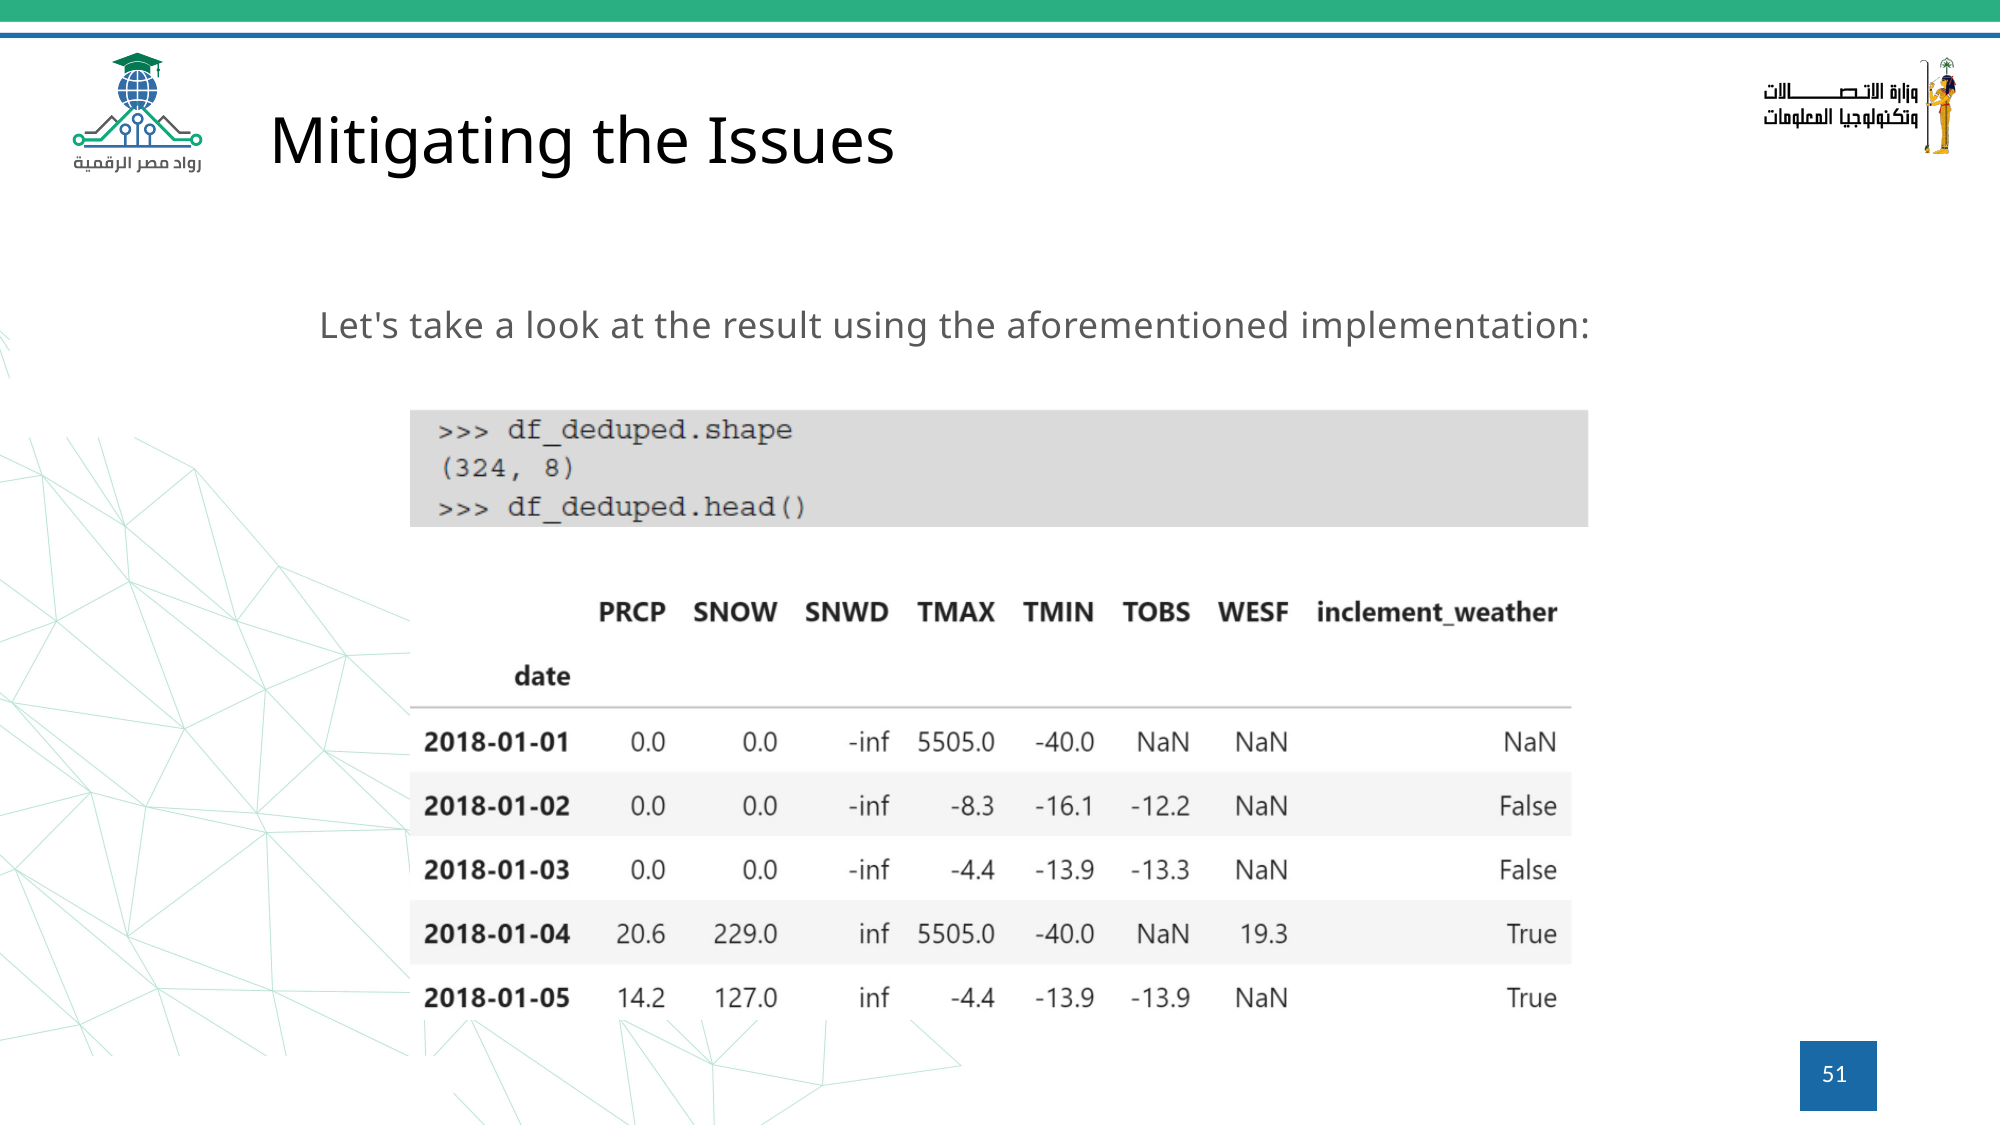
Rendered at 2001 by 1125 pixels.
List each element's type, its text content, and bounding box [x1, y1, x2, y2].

picture [0, 0, 2000, 1125]
slide_number 51 [1412, 1042, 1863, 1103]
title Mitigating the Issues [266, 40, 1543, 233]
text_box Let's take a look at the result using the aforementioned implementation: [316, 293, 1885, 346]
